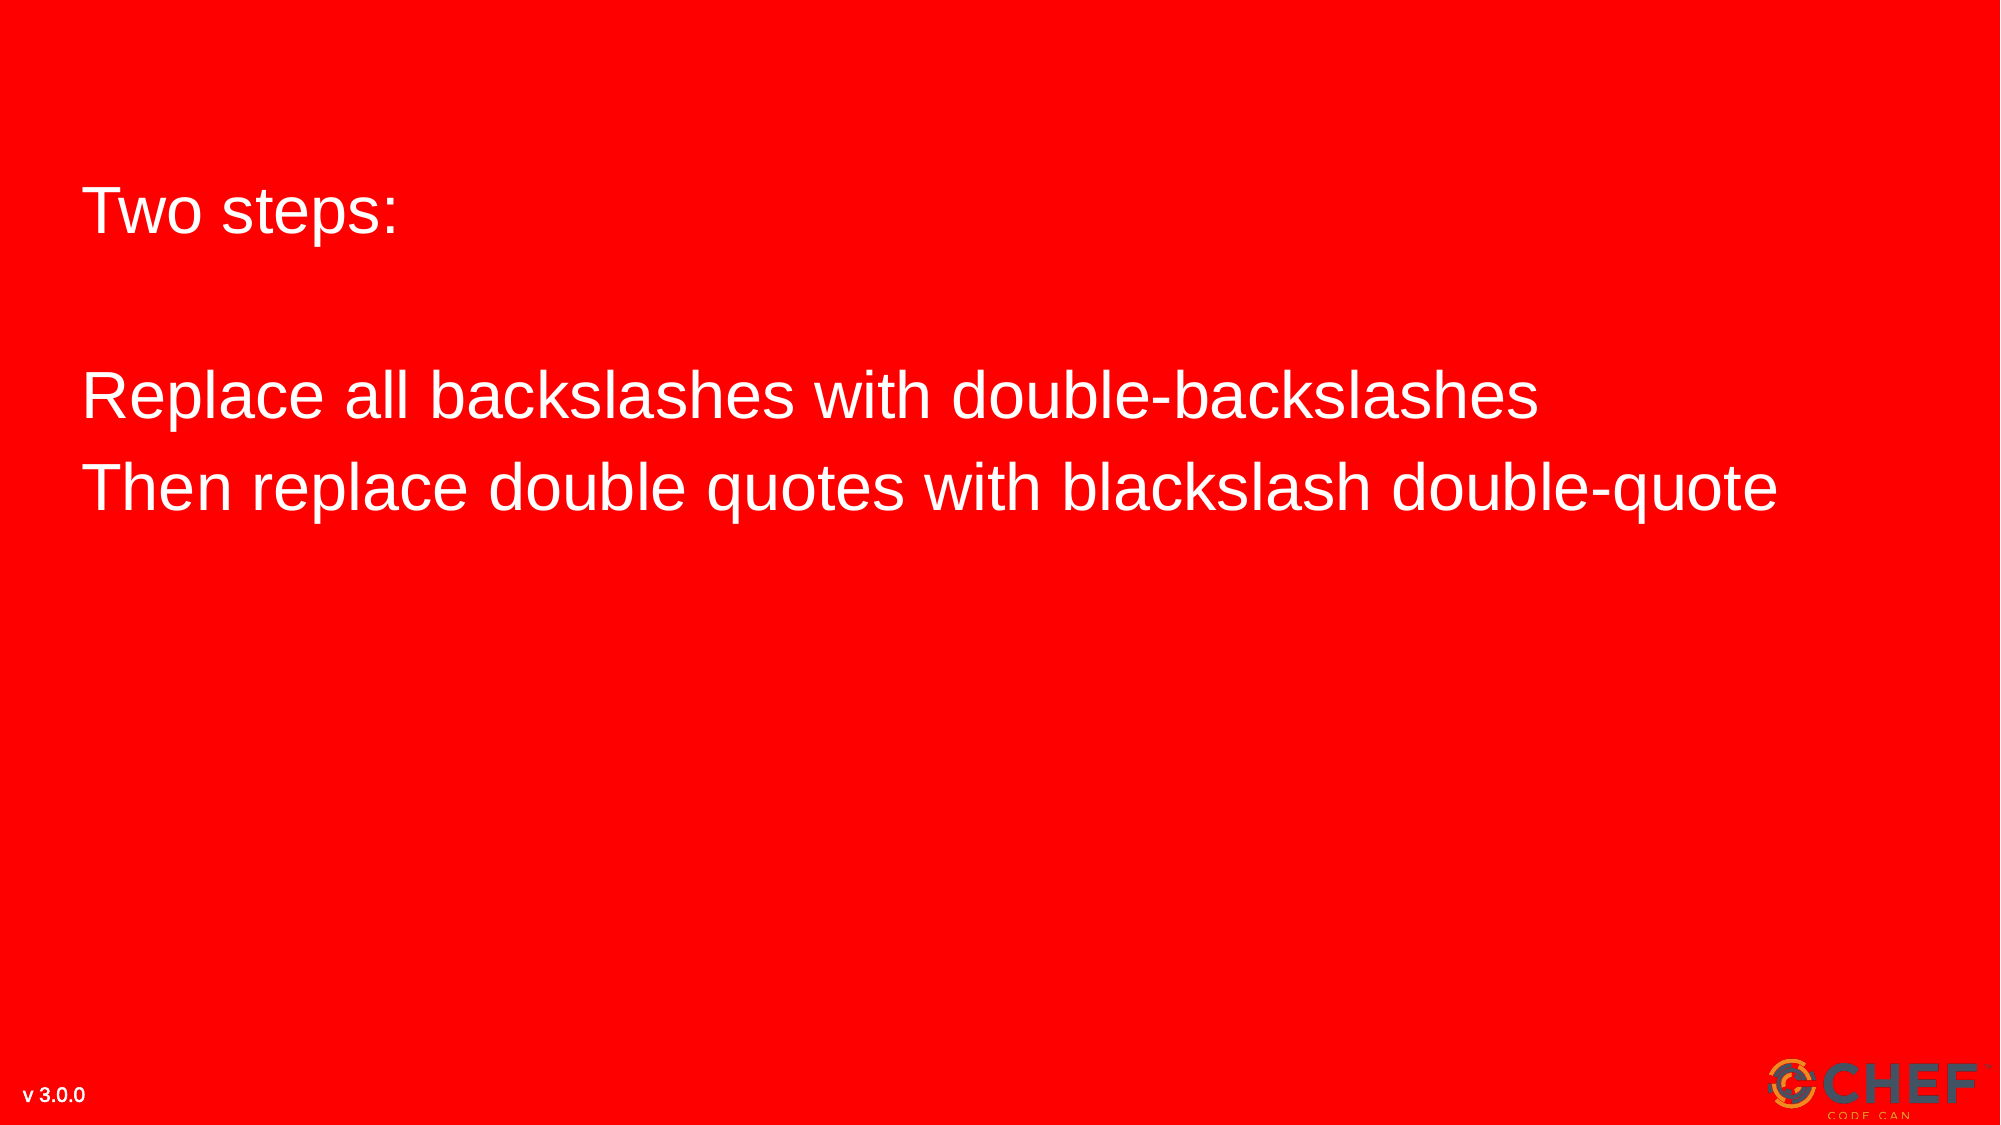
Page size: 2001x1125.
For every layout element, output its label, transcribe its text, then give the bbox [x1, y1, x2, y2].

list Two steps: Replace all backslashes with double-backslashes Then replace double quotes with blackslash double-quote [81, 166, 1913, 1018]
